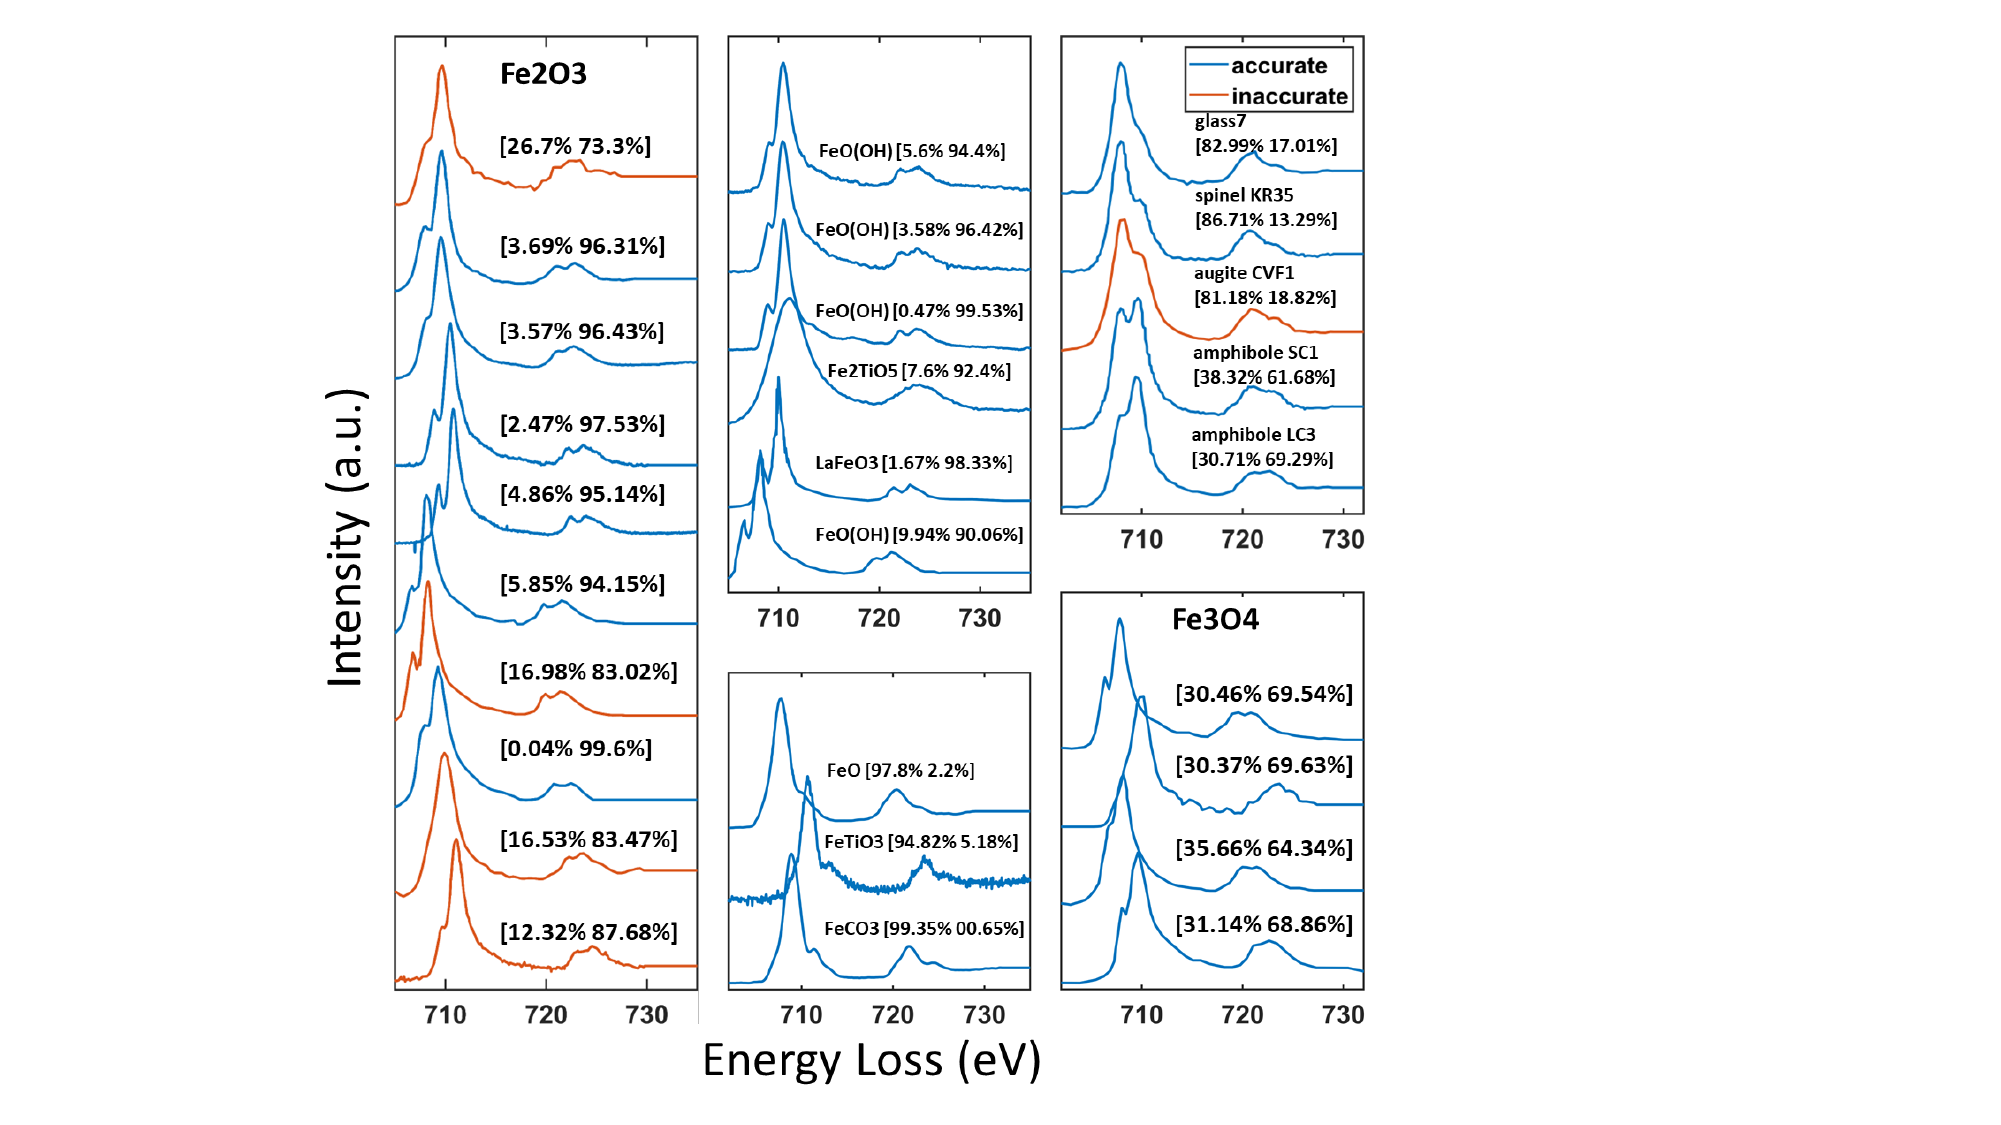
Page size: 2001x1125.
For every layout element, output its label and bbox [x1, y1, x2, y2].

list [296, 35, 1383, 1120]
